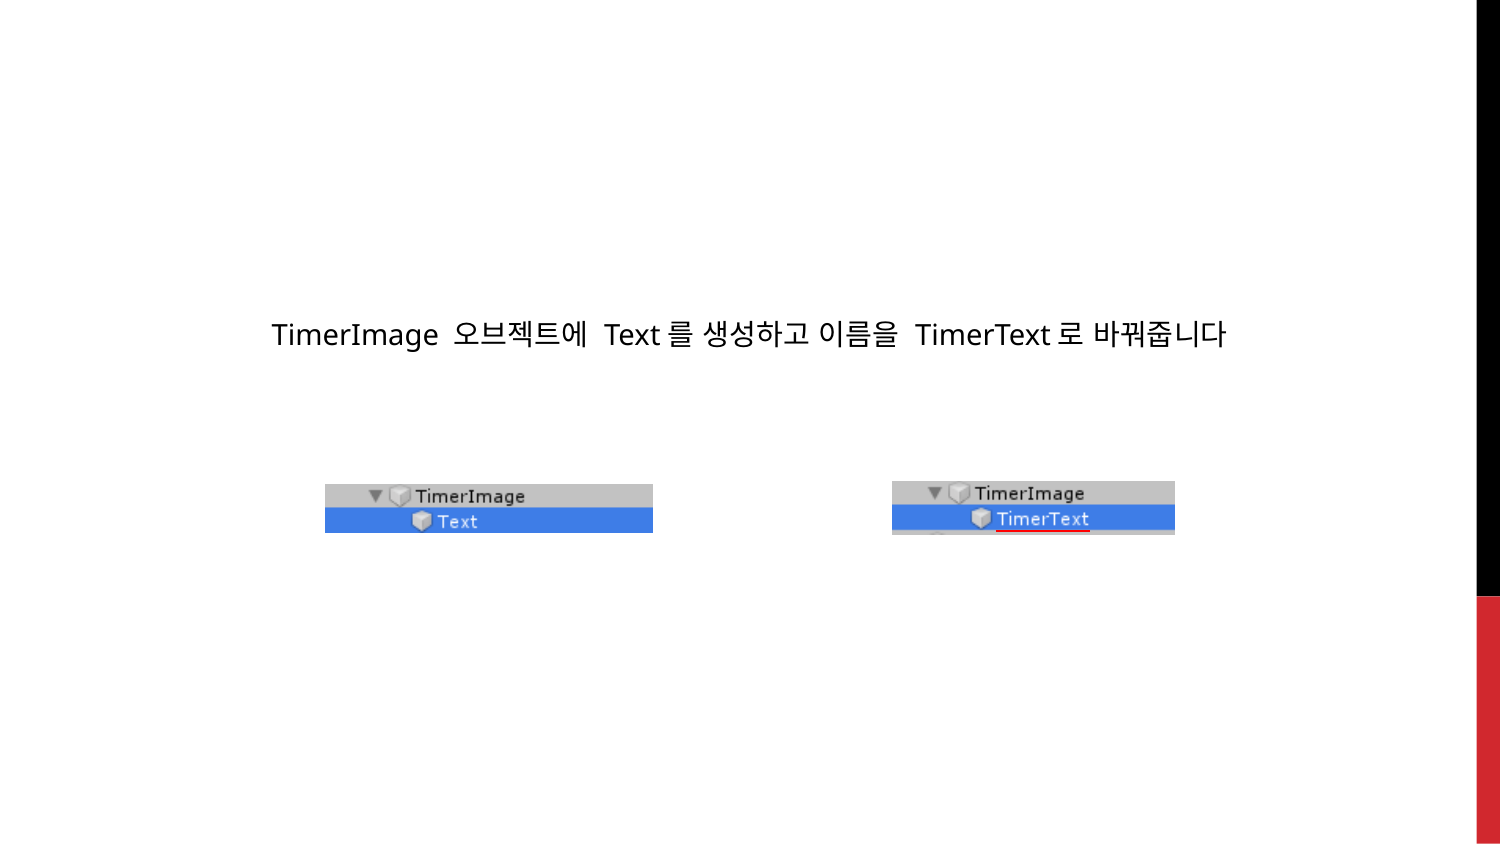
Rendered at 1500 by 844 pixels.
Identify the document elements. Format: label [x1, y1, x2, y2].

text_box [285, 308, 1215, 536]
